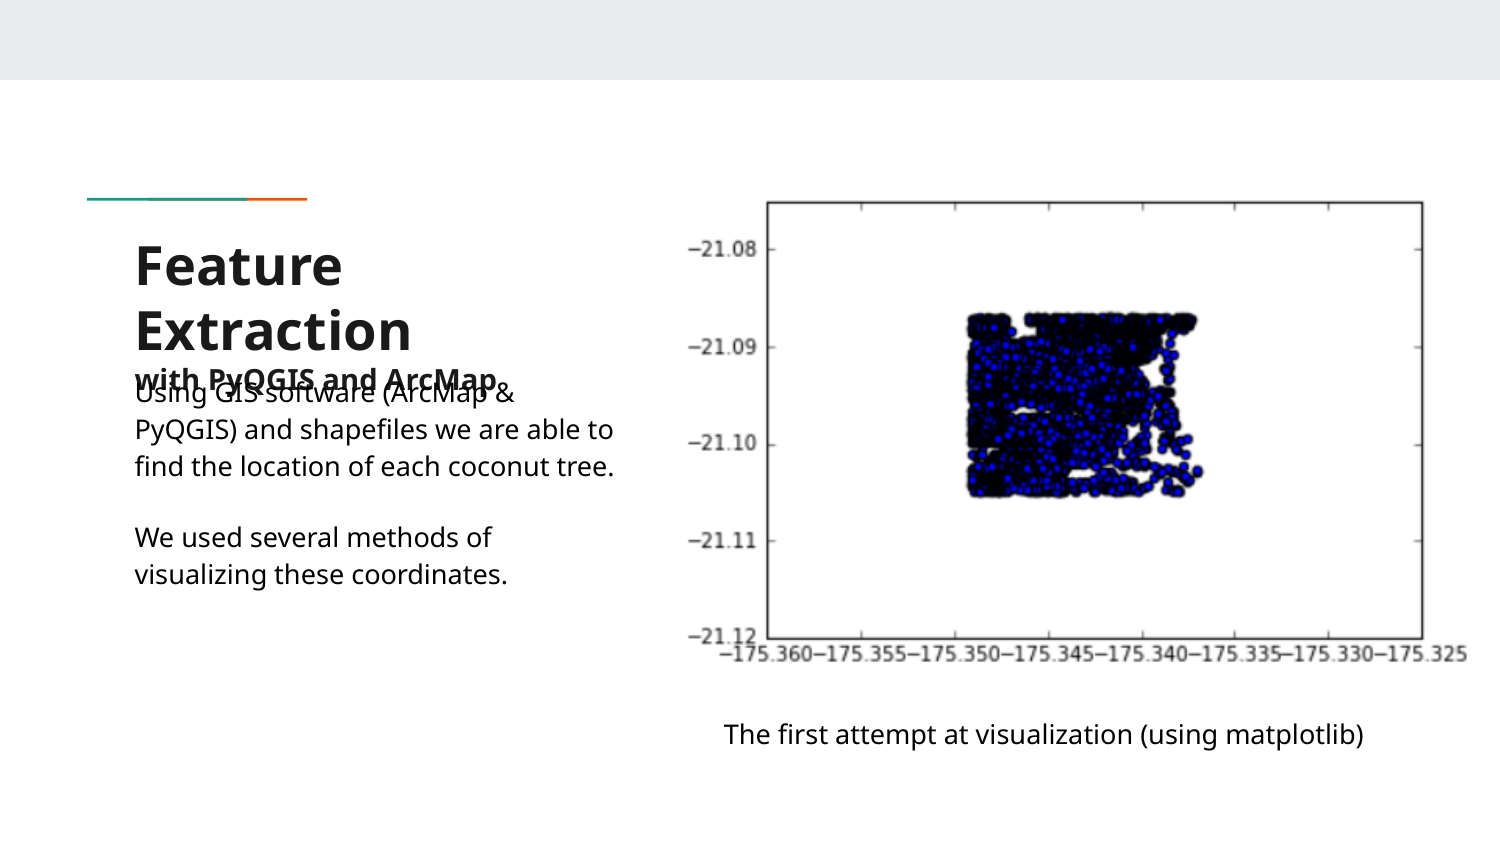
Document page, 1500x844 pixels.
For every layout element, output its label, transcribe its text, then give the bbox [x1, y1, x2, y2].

text_box The first attempt at visualization (using matplotlib) [708, 704, 1481, 774]
list Using GIS software (ArcMap & PyQGIS) and shapefiles we are able to find the location of each coconut tree. We used several methods of visualizing these coordinates. [119, 355, 638, 612]
picture [647, 182, 1482, 699]
title Feature Extraction with PyQGIS and ArcMap [119, 216, 638, 340]
